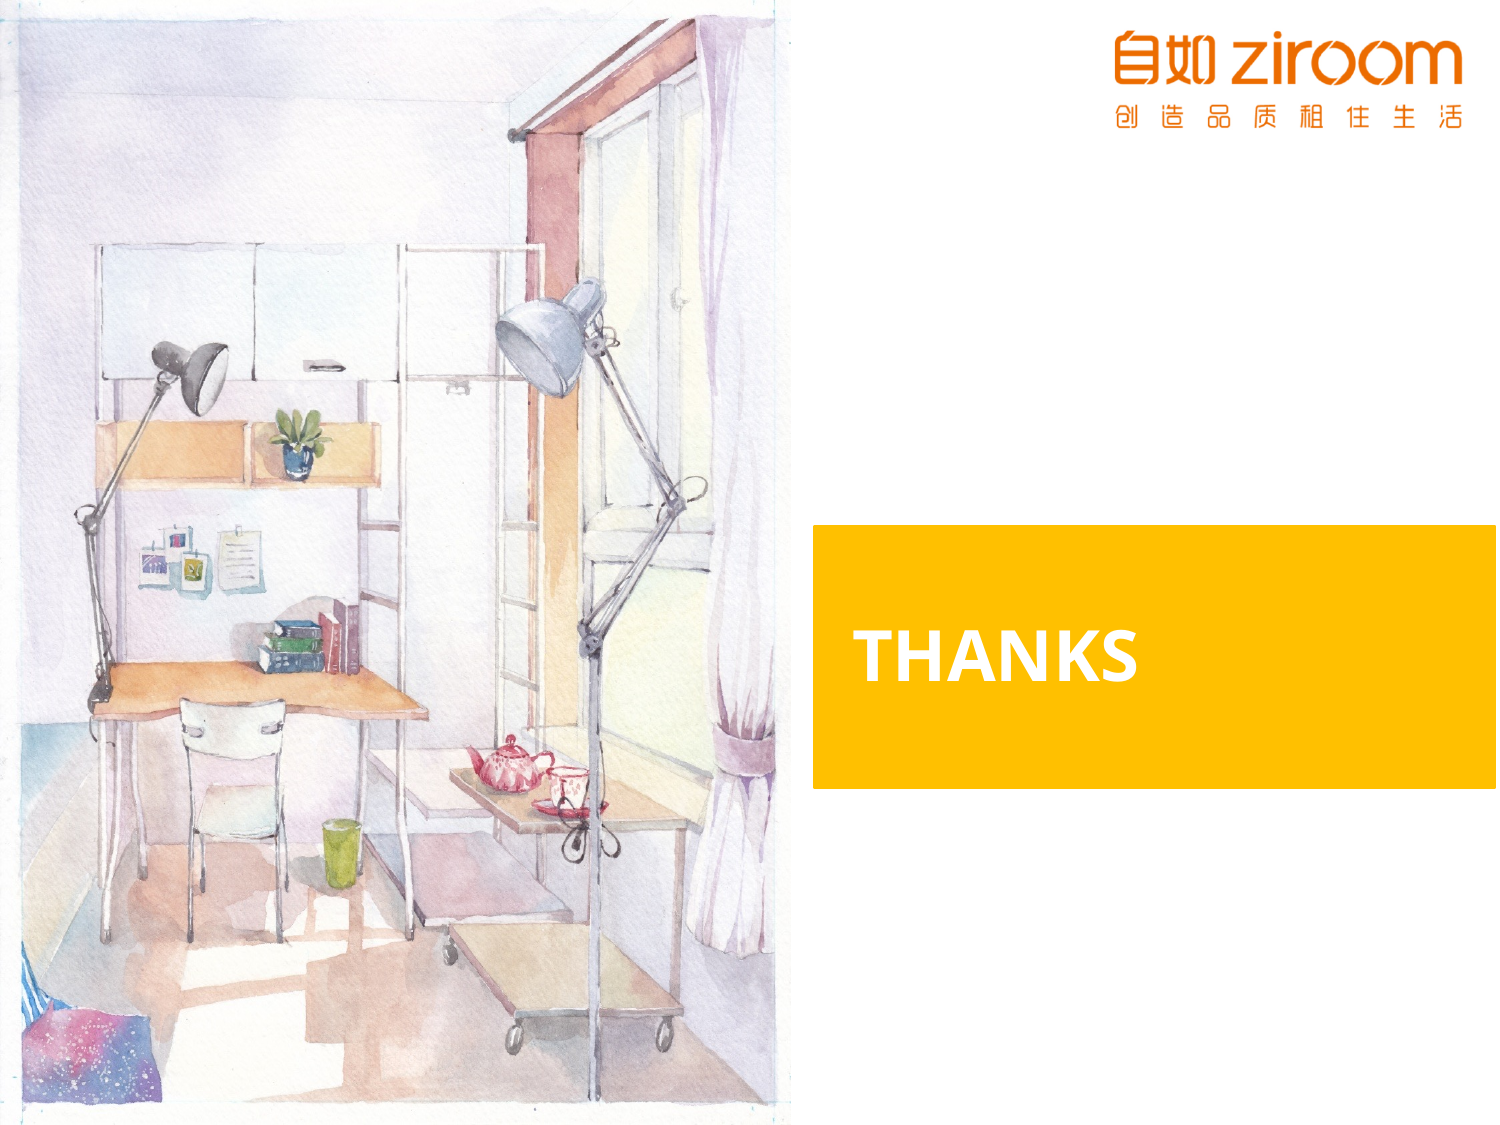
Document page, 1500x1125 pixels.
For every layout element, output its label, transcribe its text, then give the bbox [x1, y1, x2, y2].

picture [0, 0, 791, 1125]
text_box [815, 527, 1495, 787]
picture [1086, 0, 1500, 153]
text_box THANKS [844, 603, 1459, 703]
